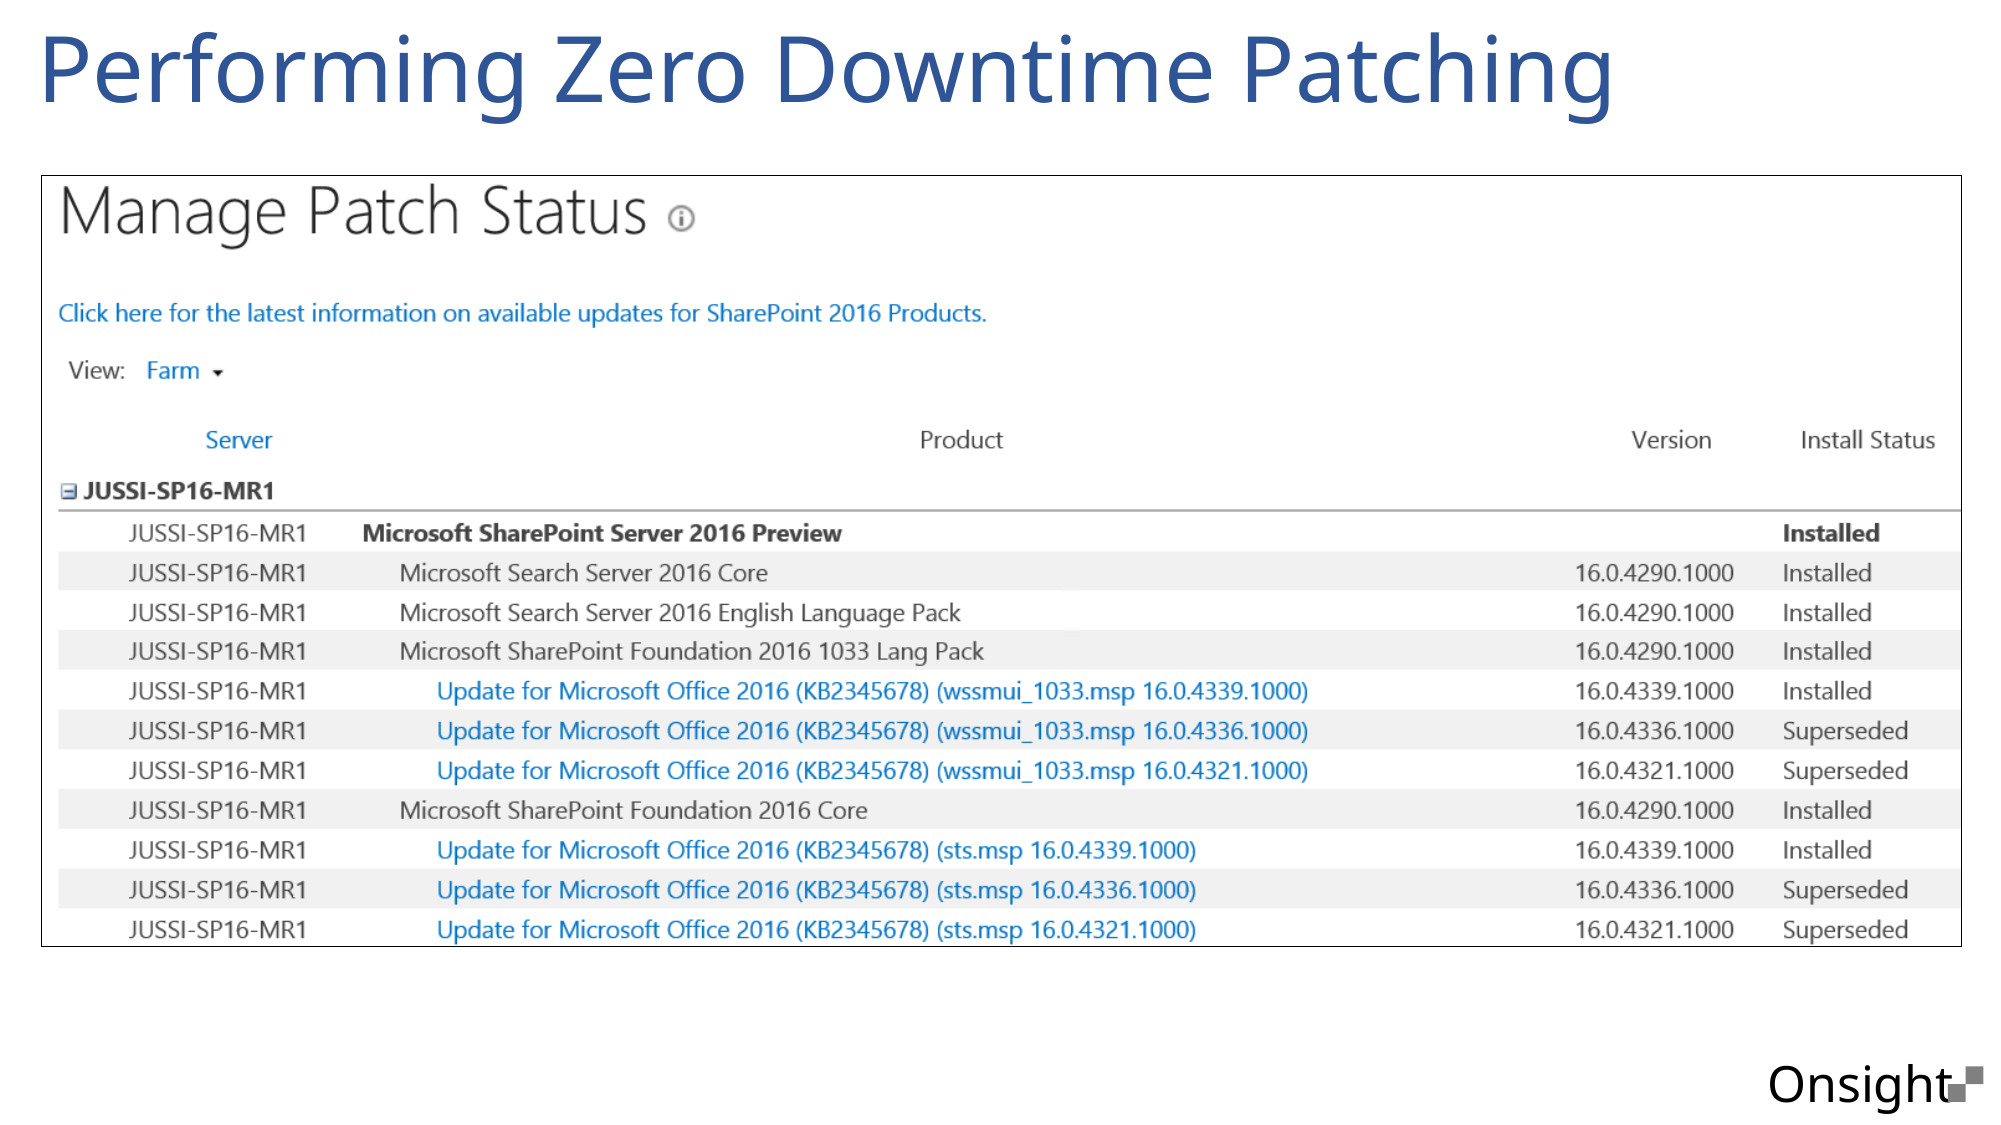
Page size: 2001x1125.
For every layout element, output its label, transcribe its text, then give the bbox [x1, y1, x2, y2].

picture [41, 175, 1962, 947]
title Performing Zero Downtime Patching [22, 15, 1982, 152]
